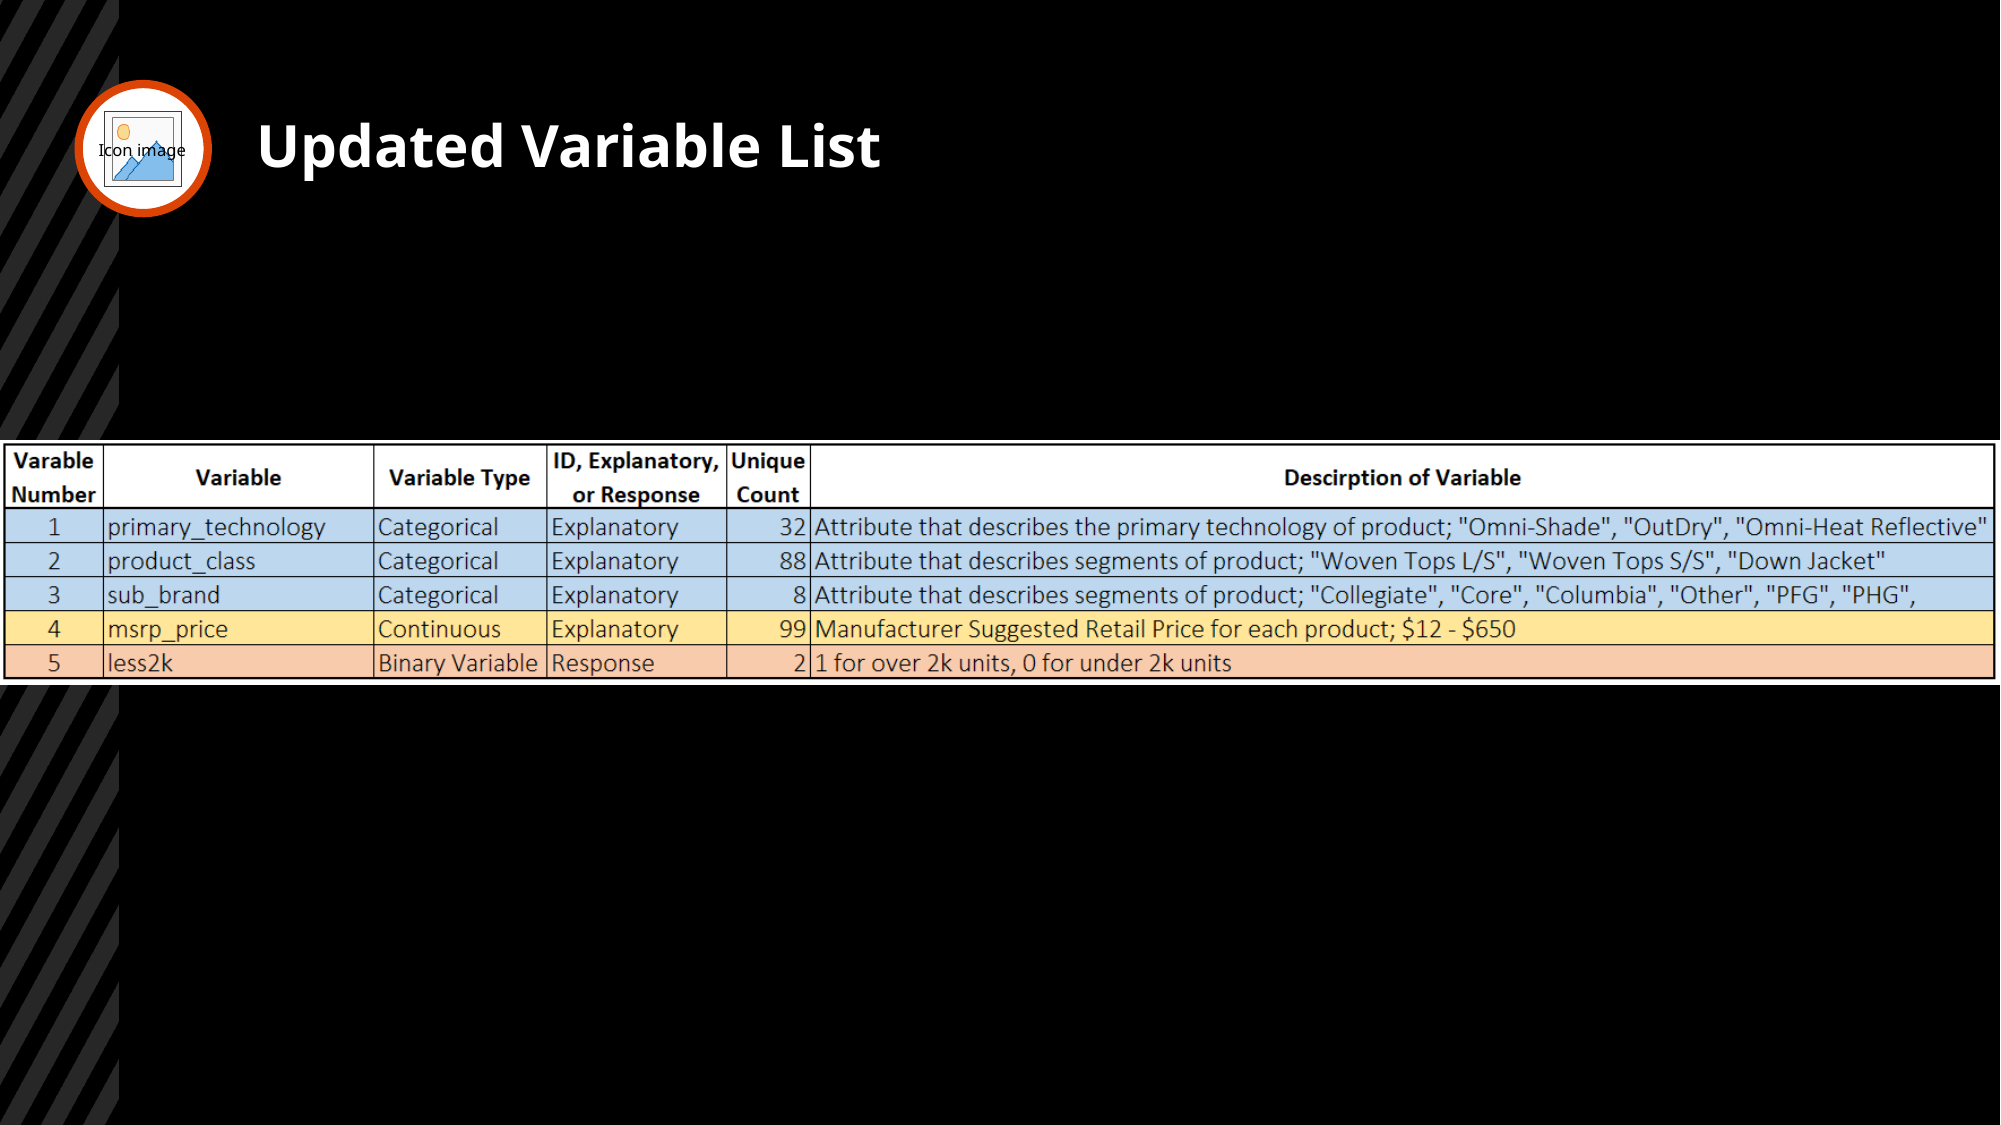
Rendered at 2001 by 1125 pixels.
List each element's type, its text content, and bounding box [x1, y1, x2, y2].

title Updated Variable List [241, 108, 1863, 190]
picture [0, 0, 2000, 1125]
picture [101, 107, 184, 191]
